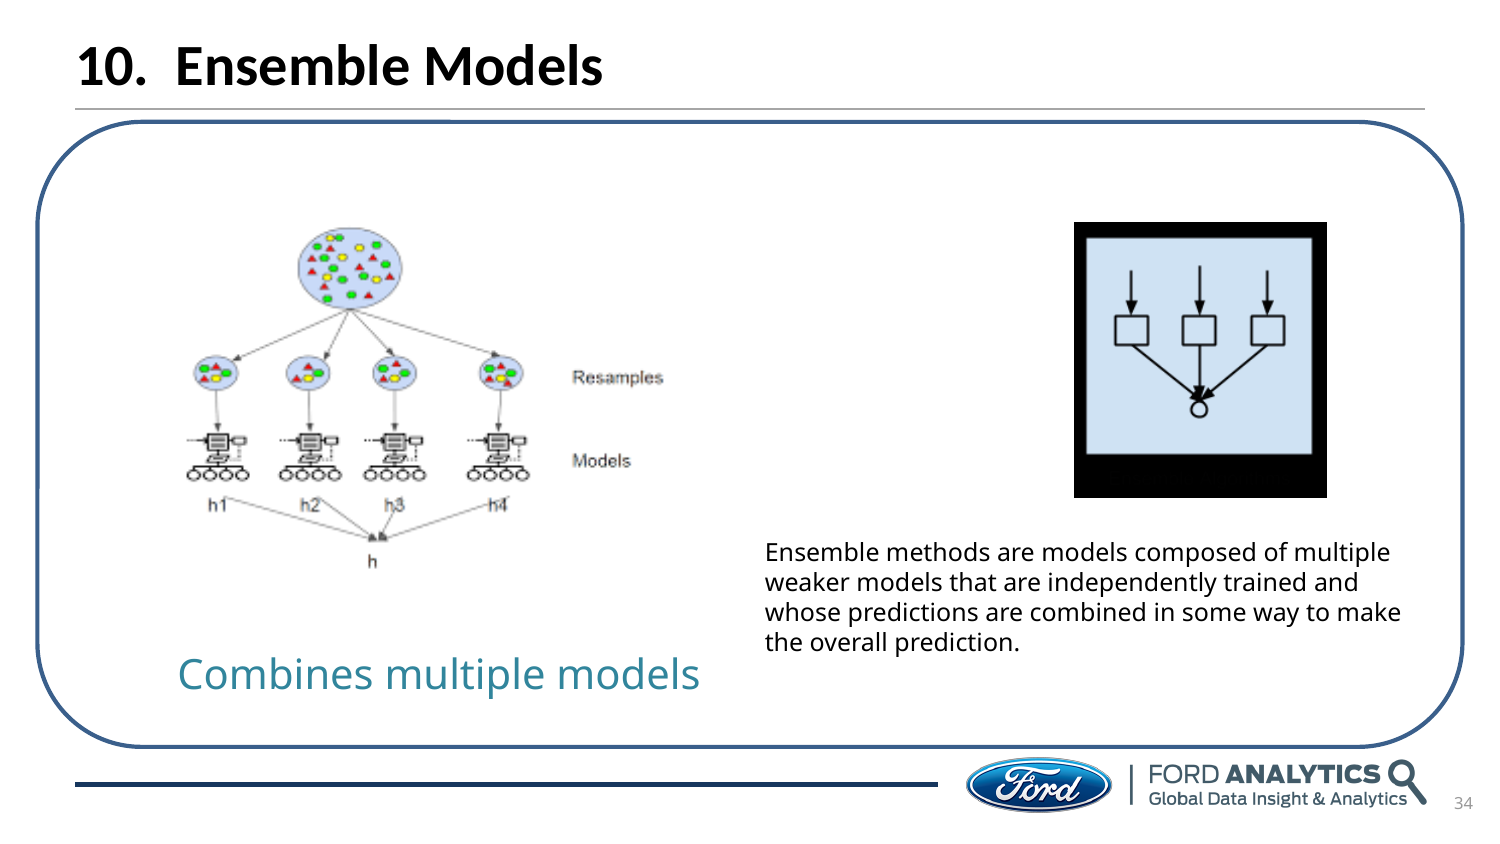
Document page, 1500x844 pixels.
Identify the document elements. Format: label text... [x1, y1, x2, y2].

text_box Combines multiple models [162, 640, 1000, 705]
text_box [35, 119, 1465, 749]
picture [1074, 221, 1327, 498]
picture [964, 752, 1429, 817]
picture [147, 221, 712, 585]
text_box 10. Ensemble Models [74, 19, 1425, 97]
